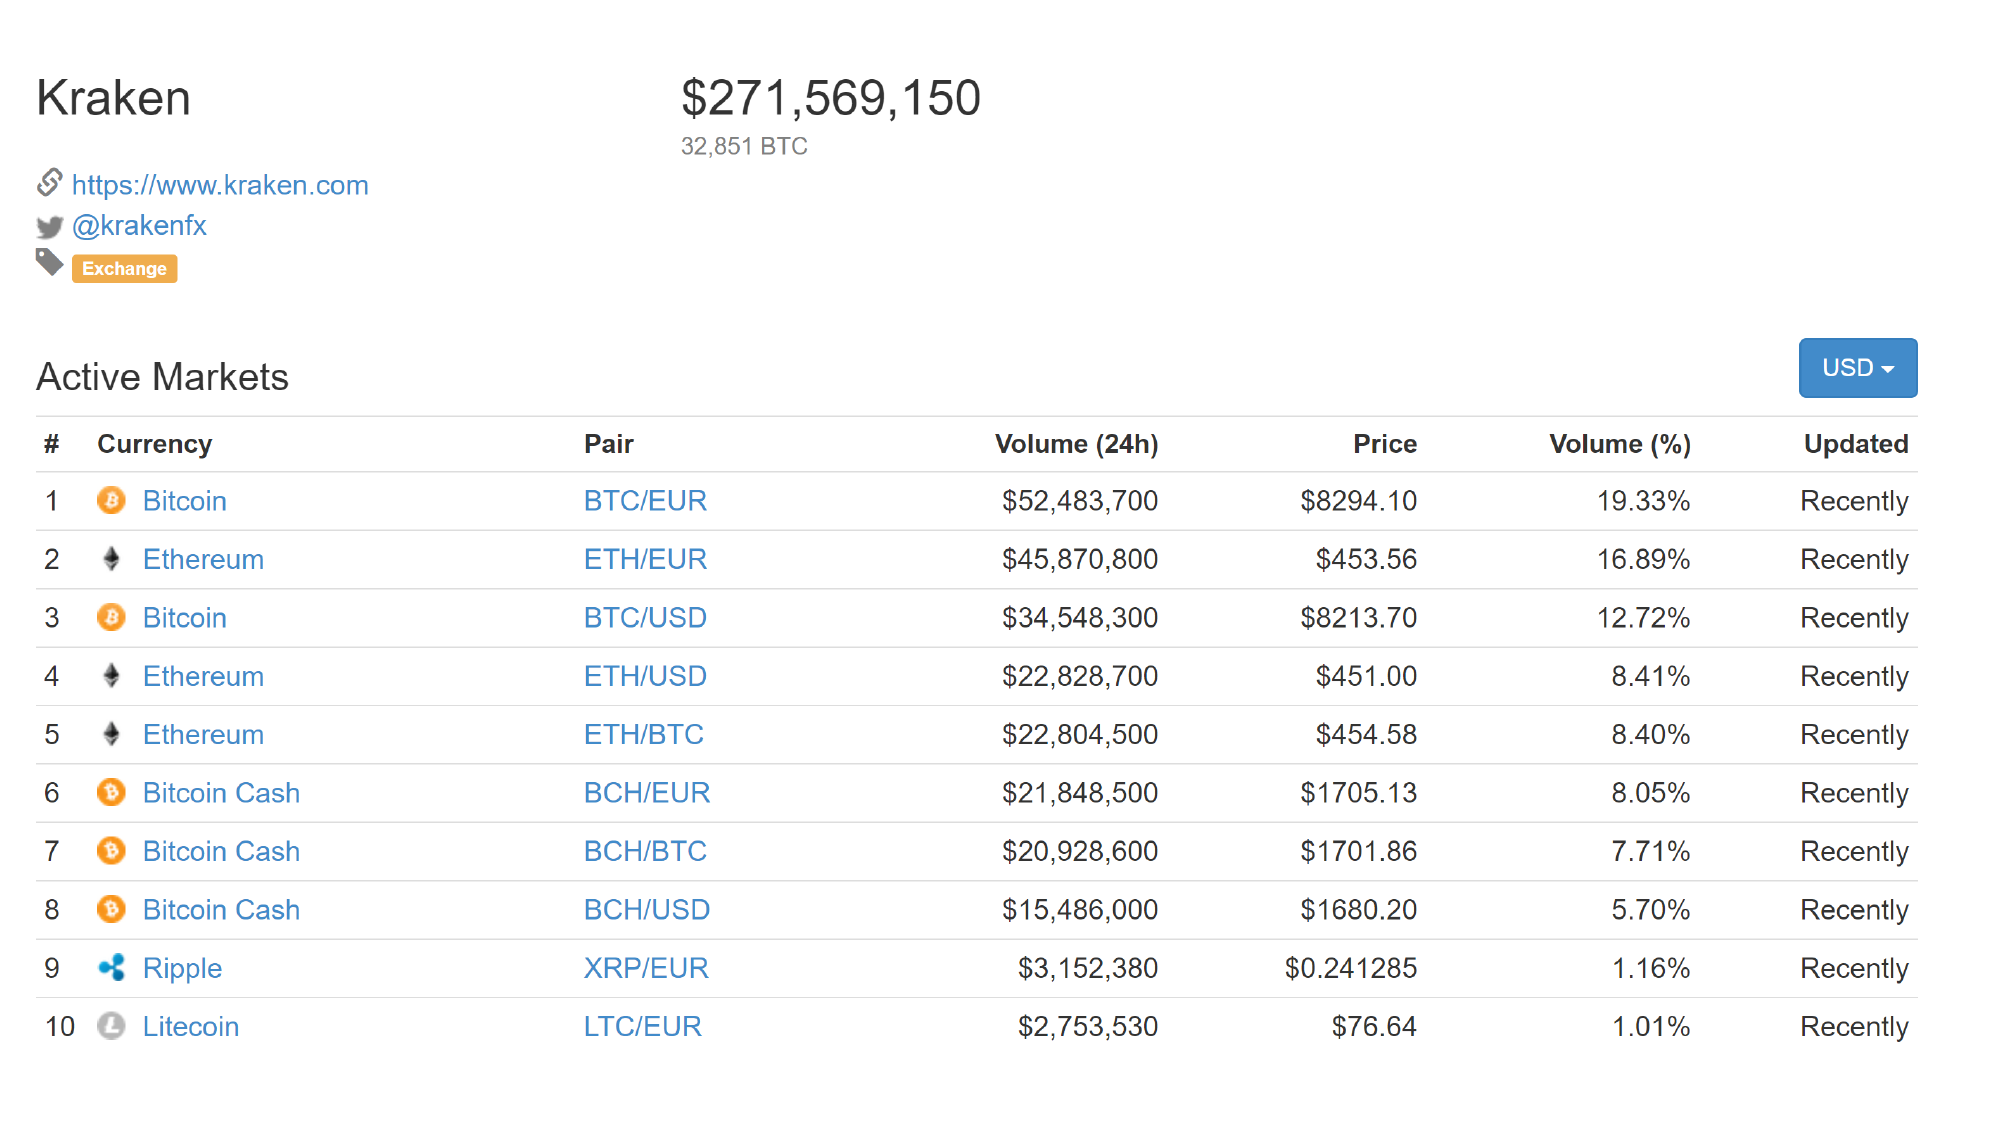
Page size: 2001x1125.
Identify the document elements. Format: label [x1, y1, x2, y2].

picture [9, 50, 1991, 1045]
